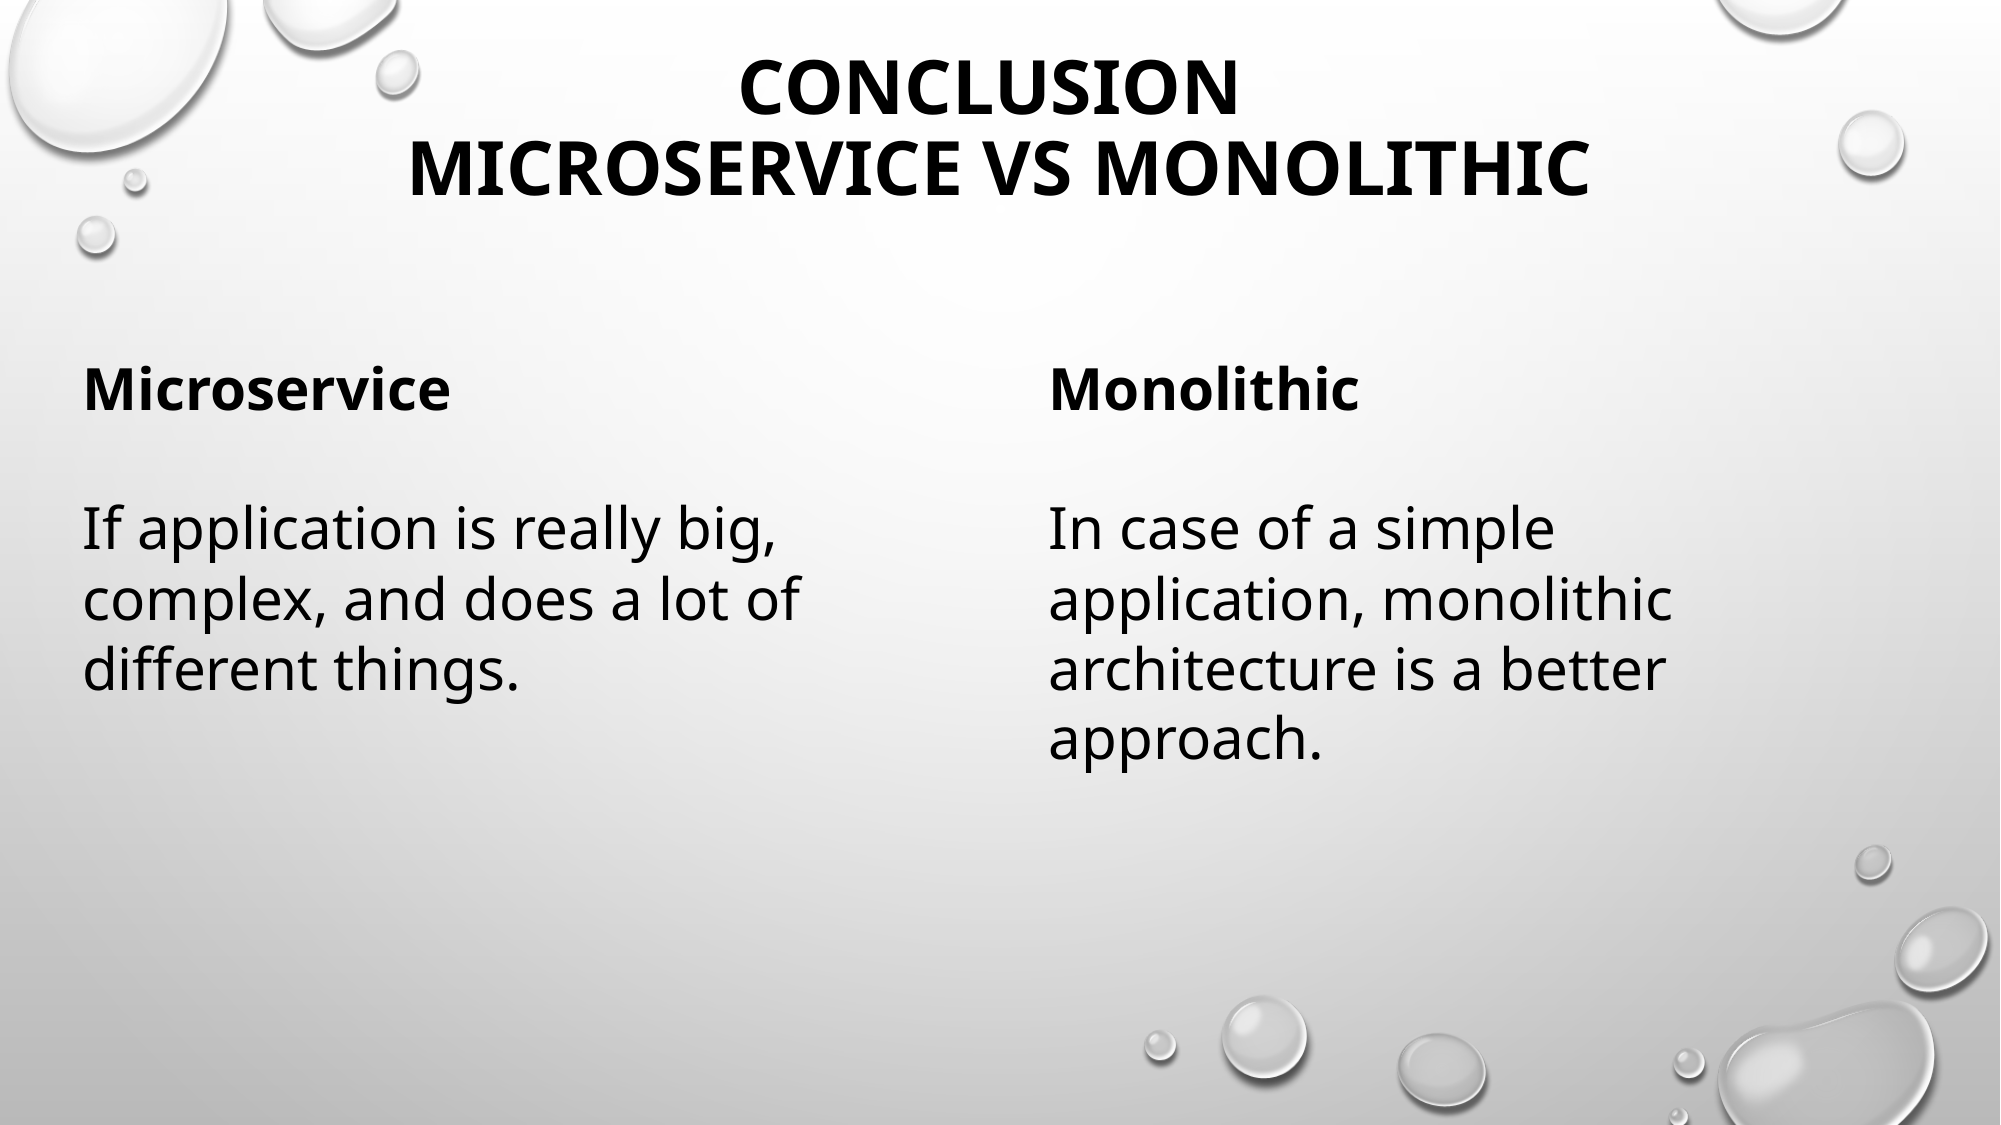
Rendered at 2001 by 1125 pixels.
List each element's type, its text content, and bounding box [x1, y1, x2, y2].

text_box Microservice If application is really big, complex, and does a lot of different things. [67, 344, 915, 709]
picture [0, 0, 2000, 1125]
title Conclusion Microservice vs Monolithic [149, 0, 1851, 262]
text_box Monolithic In case of a simple application, monolithic architecture is a better approach. [1034, 344, 1851, 849]
